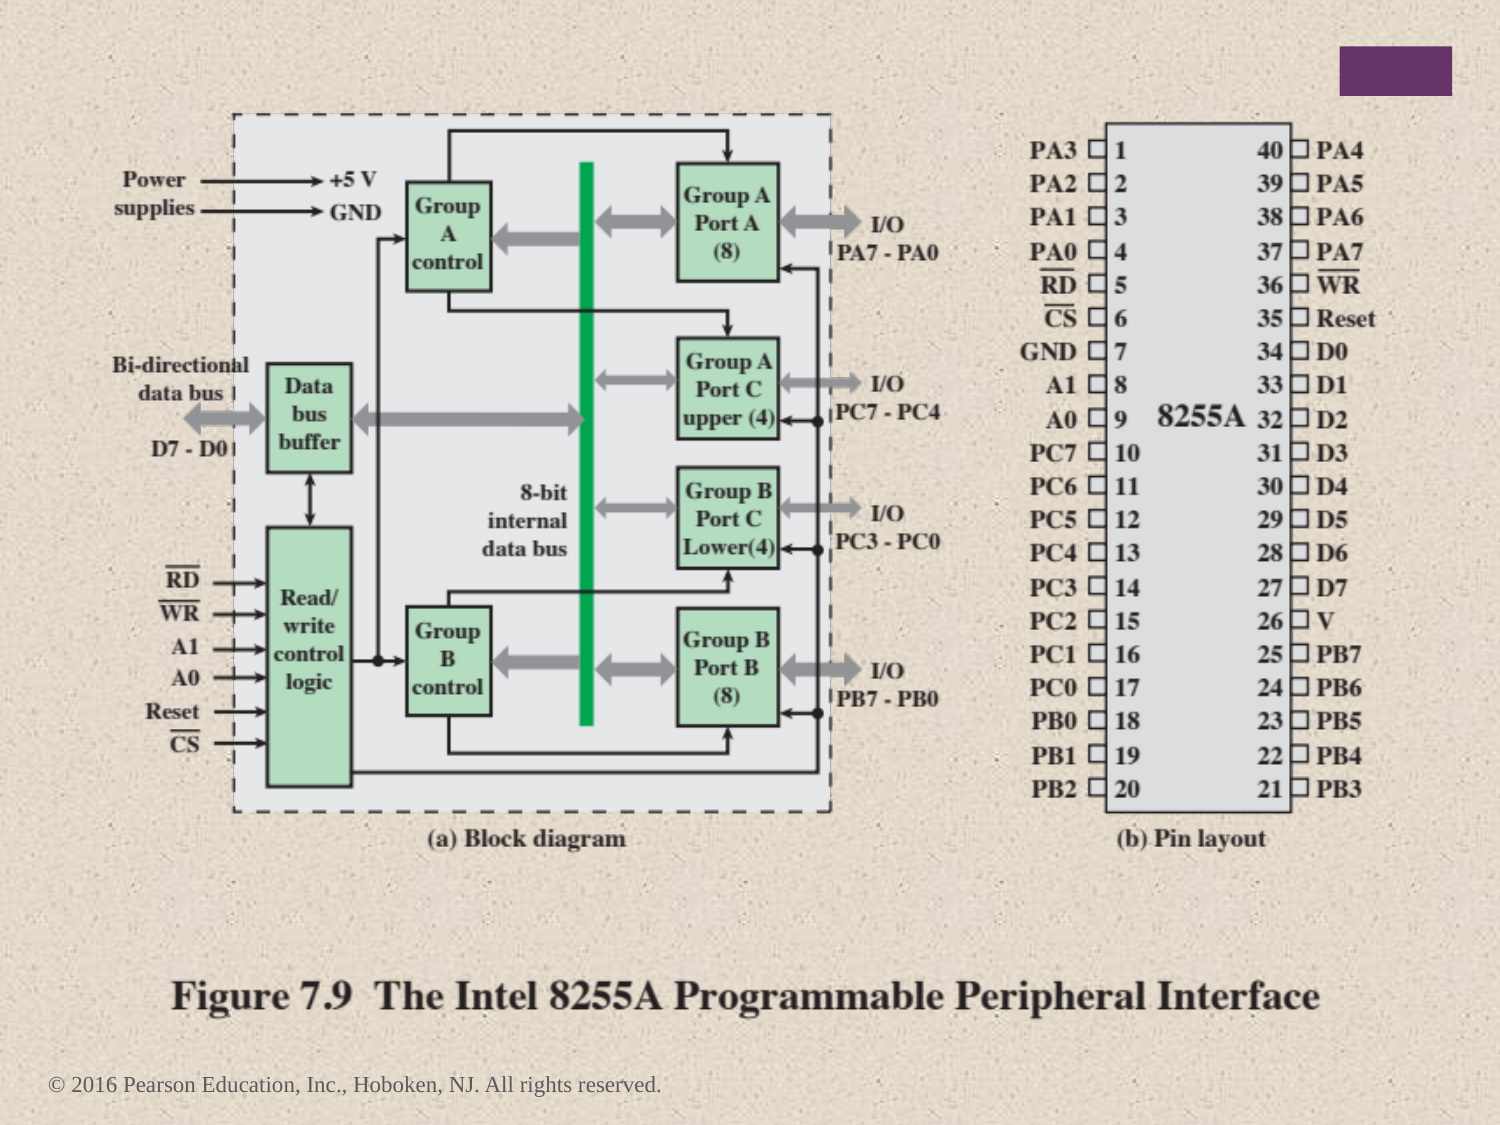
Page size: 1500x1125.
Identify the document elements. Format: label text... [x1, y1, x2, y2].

picture [0, 0, 1500, 1125]
footer © 2016 Pearson Education, Inc., Hoboken, NJ. All rights reserved. [33, 1082, 1038, 1114]
